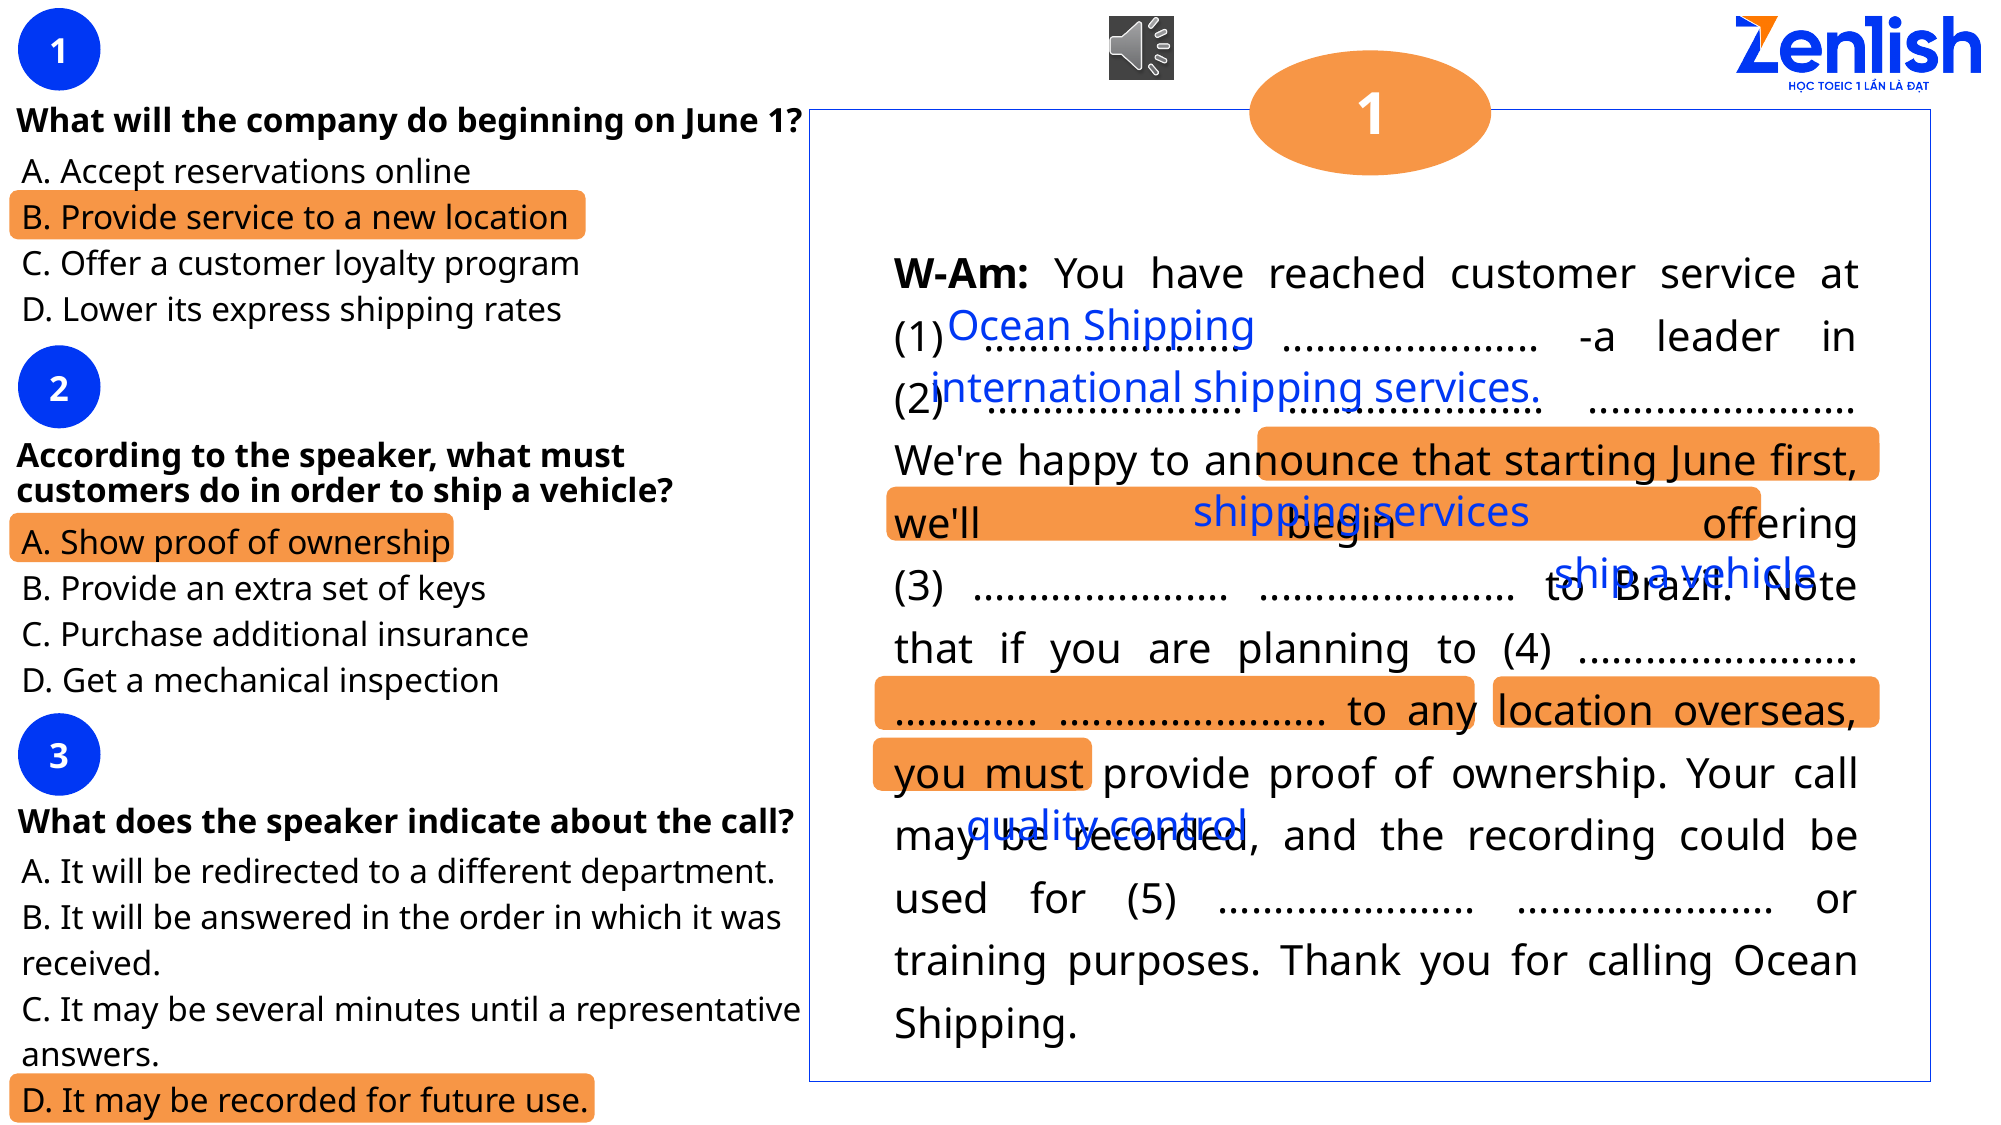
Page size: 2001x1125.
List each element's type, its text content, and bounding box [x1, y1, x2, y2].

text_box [1249, 50, 1492, 176]
picture [1107, 14, 1175, 82]
text_box ship a vehicle [1539, 539, 1860, 591]
picture [1713, 0, 2000, 162]
text_box W-Am: You have reached customer service at (1) ....................... ....................... -a leader in (2) ....................... ....................... ........................ We're happy to announce that starting June first, we'll begin offering (3) ....................... ....................... to Brazil. Note that if you are planning to (4) ......................... ……….... ........................ to any location overseas, you must provide proof of ownership. Your call may be recorded, and the recording could be used for (5) ....................... ....................... or training purposes. Thank you for calling Ocean Shipping. [894, 234, 1860, 1125]
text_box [17, 712, 101, 796]
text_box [17, 345, 101, 429]
text_box [884, 484, 894, 543]
text_box According to the speaker, what must customers do in order to ship a vehicle? [16, 438, 789, 475]
text_box shipping services [1178, 477, 1614, 533]
text_box A. Accept reservations online B. Provide service to a new location C. Offer a customer loyalty program D. Lower its express shipping rates [21, 144, 659, 318]
text_box quality control [951, 791, 1602, 846]
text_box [17, 7, 101, 91]
text_box A. Show proof of ownership B. Provide an extra set of keys C. Purchase additional insurance D. Get a mechanical inspection [21, 515, 702, 702]
text_box [809, 109, 1931, 1082]
text_box What will the company do beginning on June 1? [16, 103, 811, 140]
text_box A. It will be redirected to a different department. B. It will be answered in the order in which it was received. C. It may be several minutes until a representative answers. D. It may be recorded for future use. [21, 844, 875, 1066]
text_box What does the speaker indicate about the call? [17, 805, 810, 841]
text_box [7, 188, 21, 242]
text_box [1860, 424, 1882, 483]
text_box international shipping services. [916, 353, 1593, 478]
text_box Ocean Shipping [932, 291, 1296, 344]
text_box [7, 1071, 597, 1125]
text_box [7, 510, 454, 565]
